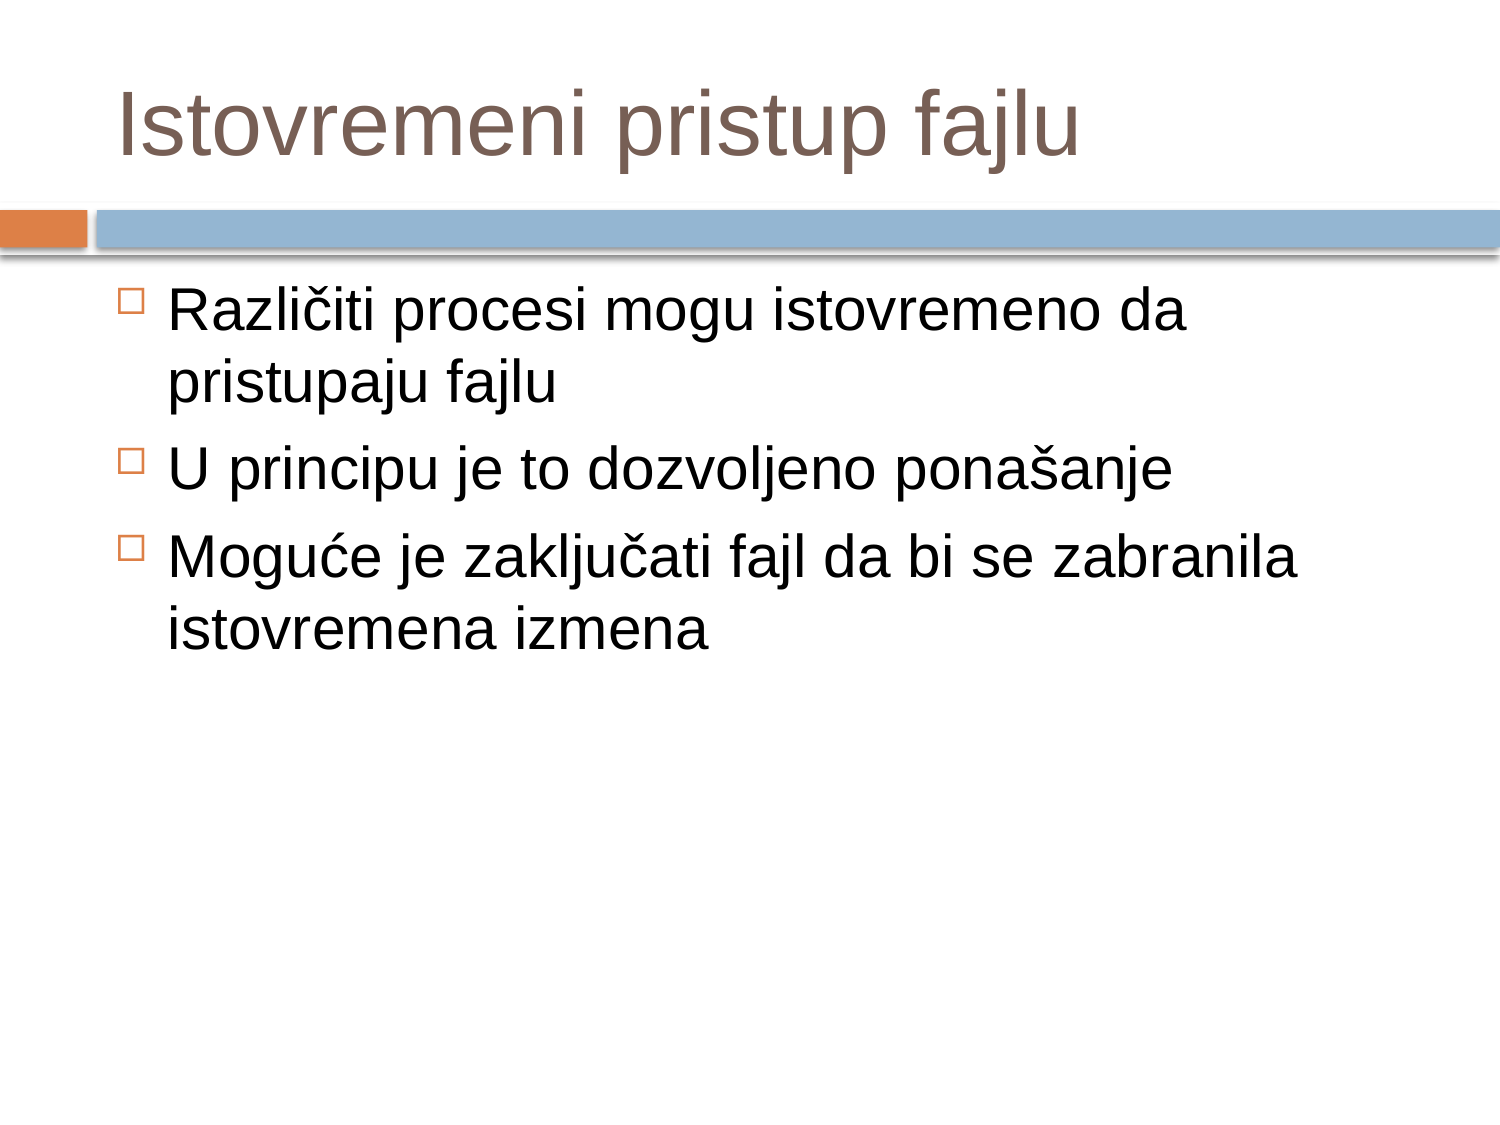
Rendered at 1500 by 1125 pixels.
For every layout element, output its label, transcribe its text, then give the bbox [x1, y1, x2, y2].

title Istovremeni pristup fajlu [100, 37, 1438, 200]
list Različiti procesi mogu istovremeno da pristupaju fajlu U principu je to dozvoljeno ponašanje Moguće je zaključati fajl da bi se zabranila istovremena izmena [100, 262, 1438, 1000]
